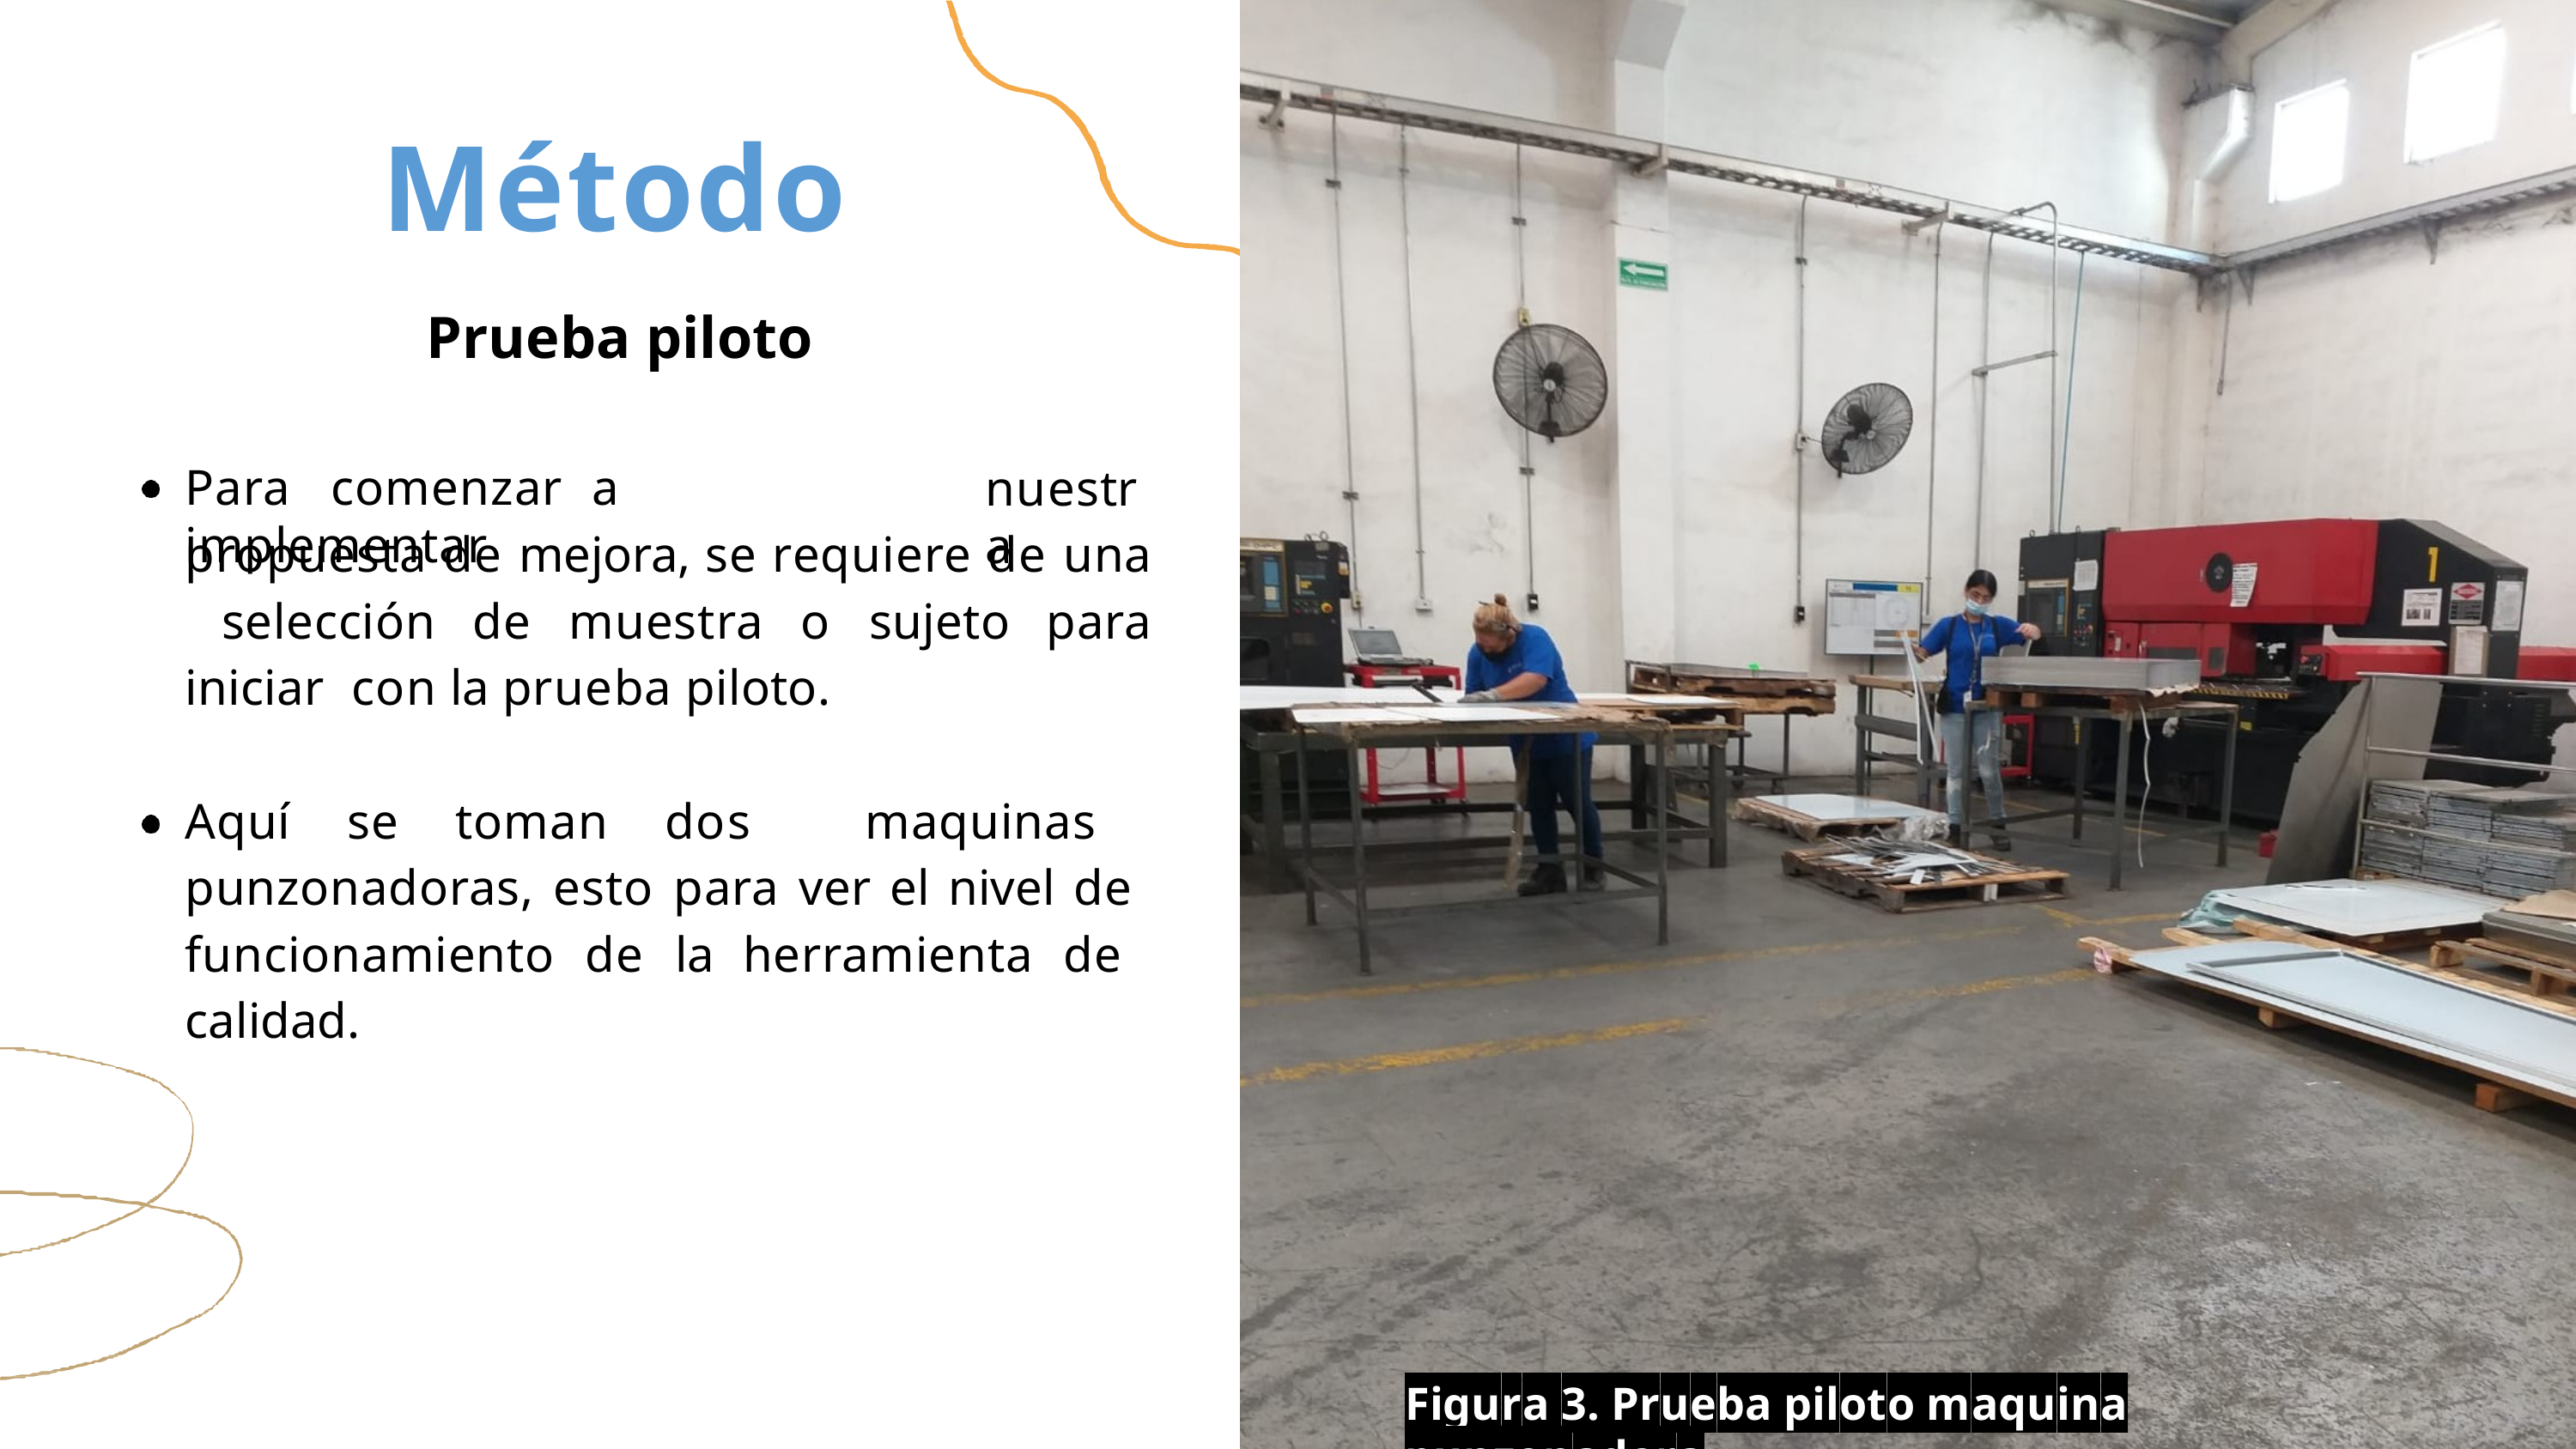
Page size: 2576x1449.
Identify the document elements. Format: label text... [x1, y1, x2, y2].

text_box propuesta de mejora, se requiere de una selección de muestra o sujeto para iniciar con la prueba piloto. Aquí se toman dos maquinas punzonadoras, esto para ver el nivel de funcionamiento de la herramienta de calidad. [183, 513, 945, 1049]
title Método [380, 61, 876, 306]
text_box [0, 1047, 243, 1380]
picture [142, 815, 160, 834]
text_box Prueba piloto Para comenzar a implementar [183, 299, 942, 573]
picture [142, 480, 160, 498]
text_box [945, 0, 2576, 1449]
